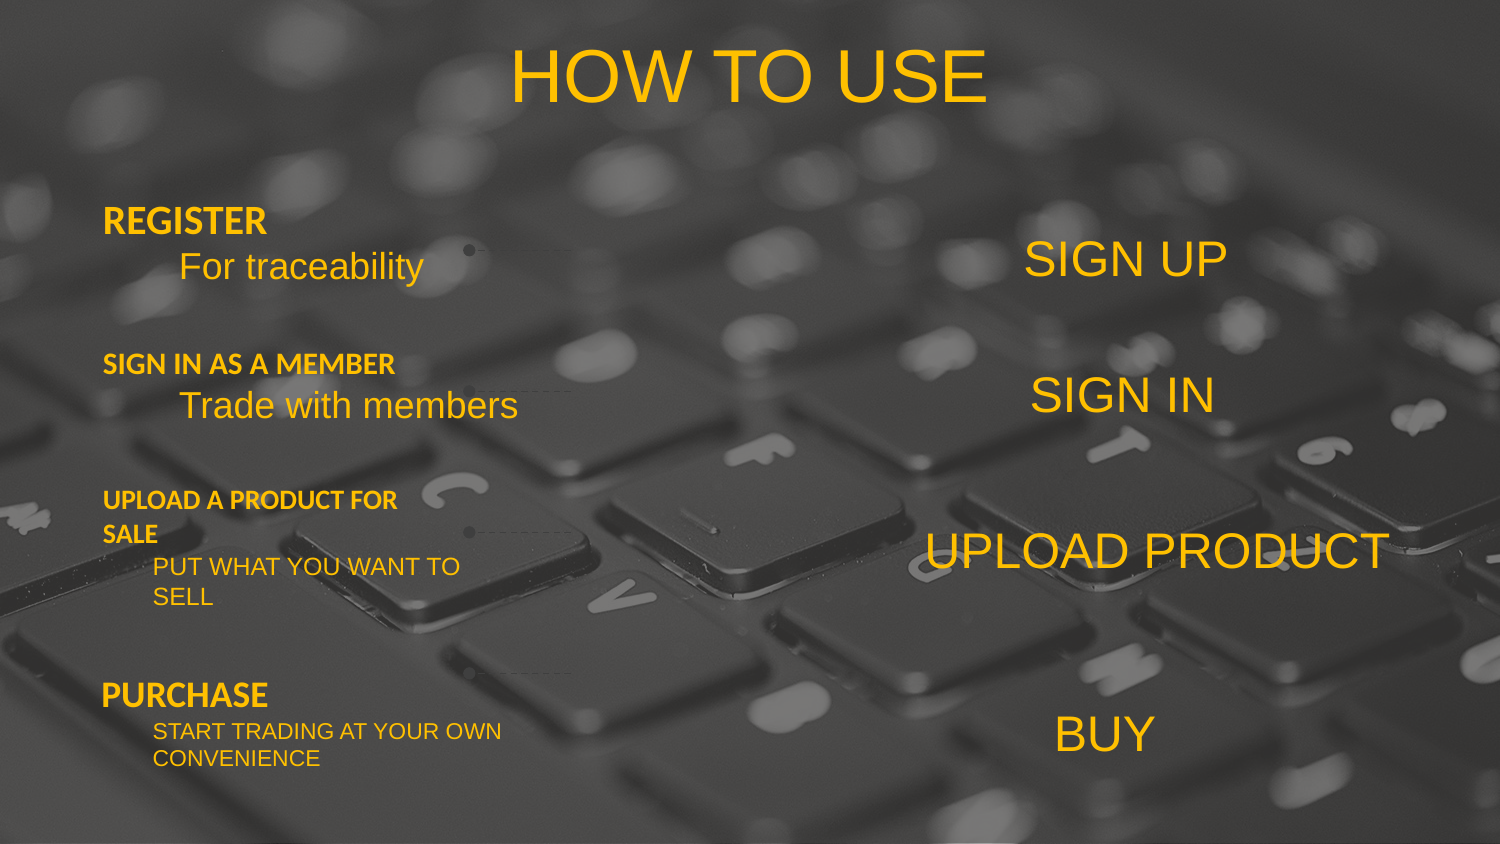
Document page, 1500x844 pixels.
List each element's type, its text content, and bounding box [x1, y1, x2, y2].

text_box BUY [999, 693, 1211, 769]
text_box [86, 662, 522, 780]
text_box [87, 185, 548, 296]
list HOW TO USE [0, 25, 1500, 120]
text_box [87, 473, 522, 619]
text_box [87, 335, 548, 434]
text_box SIGN IN [952, 355, 1294, 431]
text_box SIGN UP [1005, 219, 1247, 295]
text_box UPLOAD PRODUCT [785, 511, 1500, 587]
